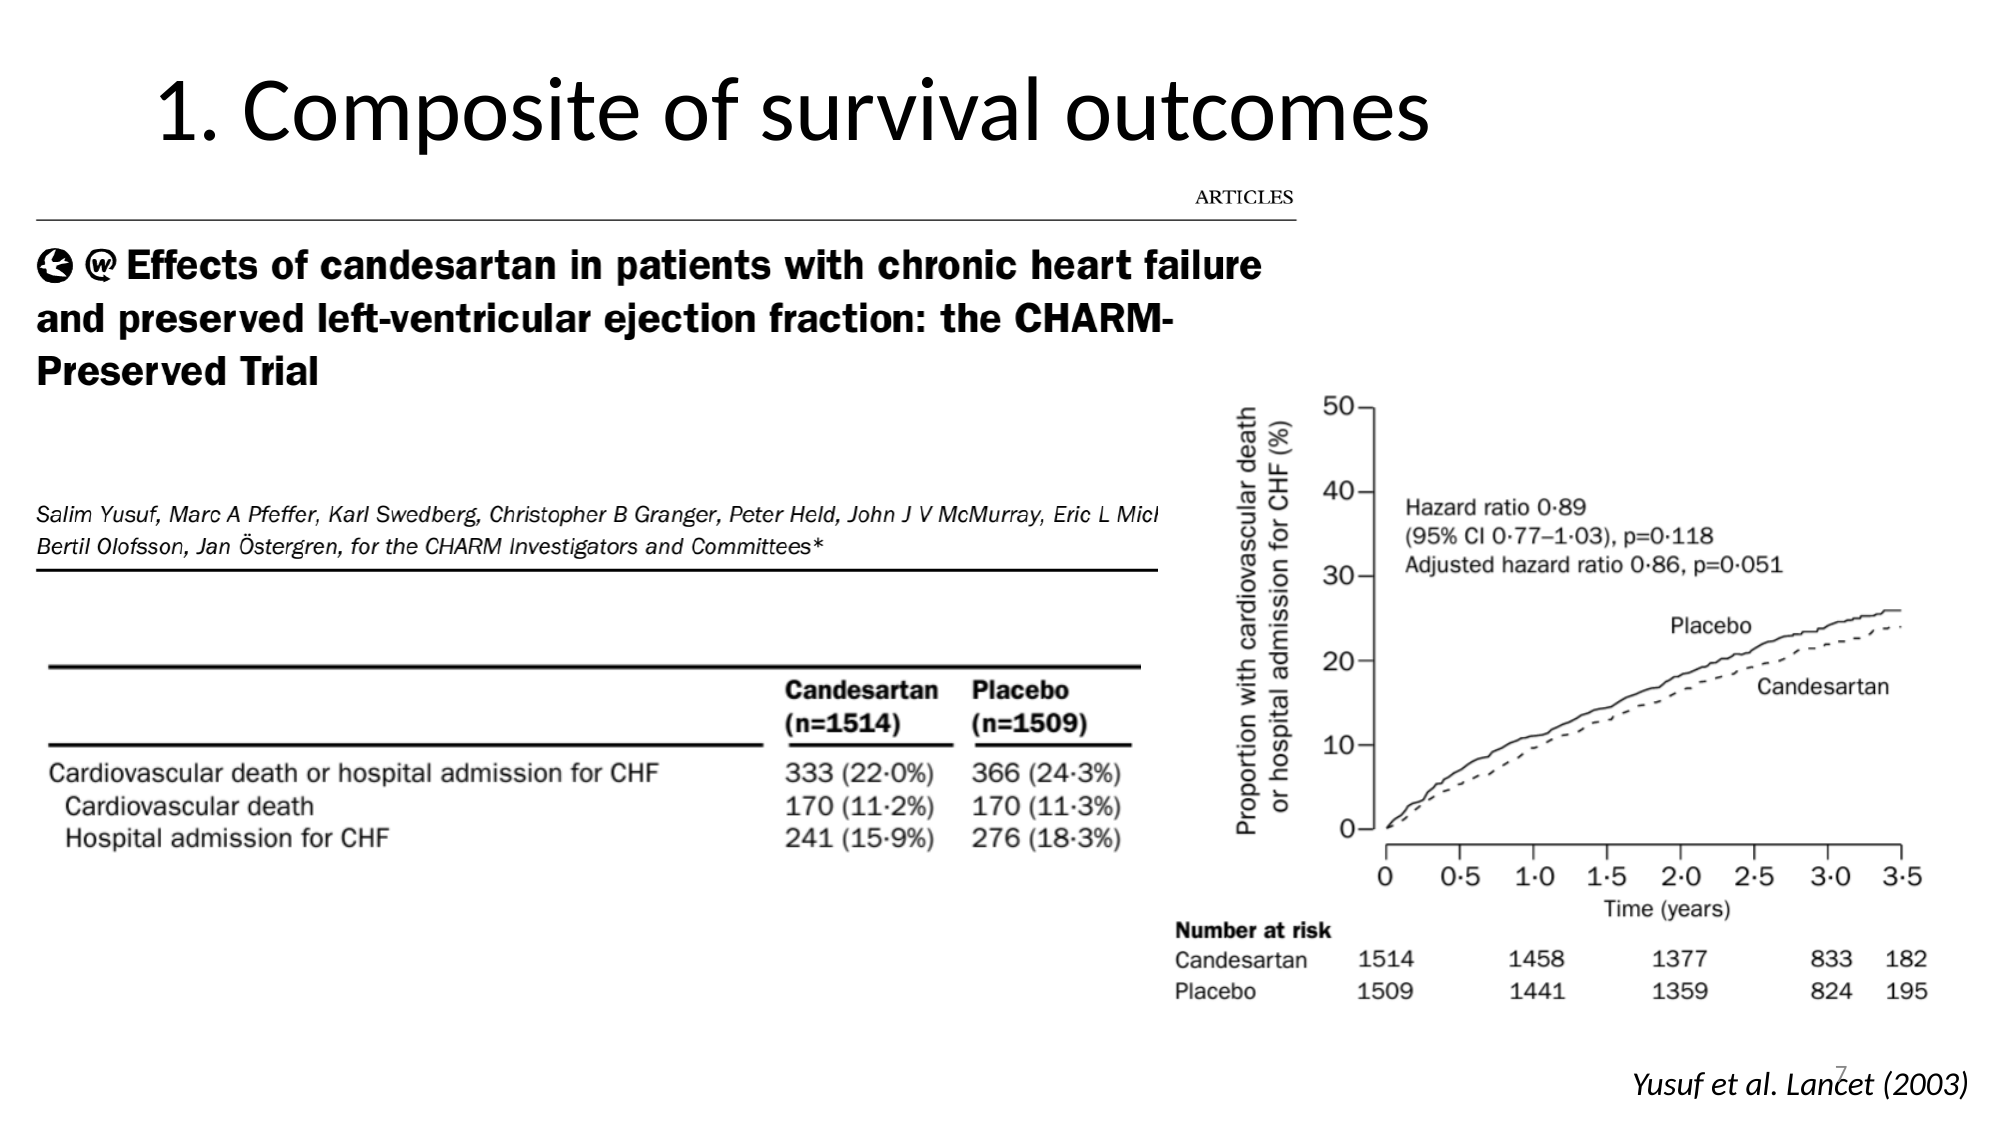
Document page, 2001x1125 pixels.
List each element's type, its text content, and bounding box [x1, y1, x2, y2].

picture [0, 171, 1978, 1019]
slide_number ‹#› [1412, 1042, 1863, 1103]
text_box Yusuf et al. Lancet (2003) [1616, 1054, 2000, 1125]
picture [36, 641, 1141, 857]
title 1. Composite of survival outcomes [137, 1, 1863, 220]
